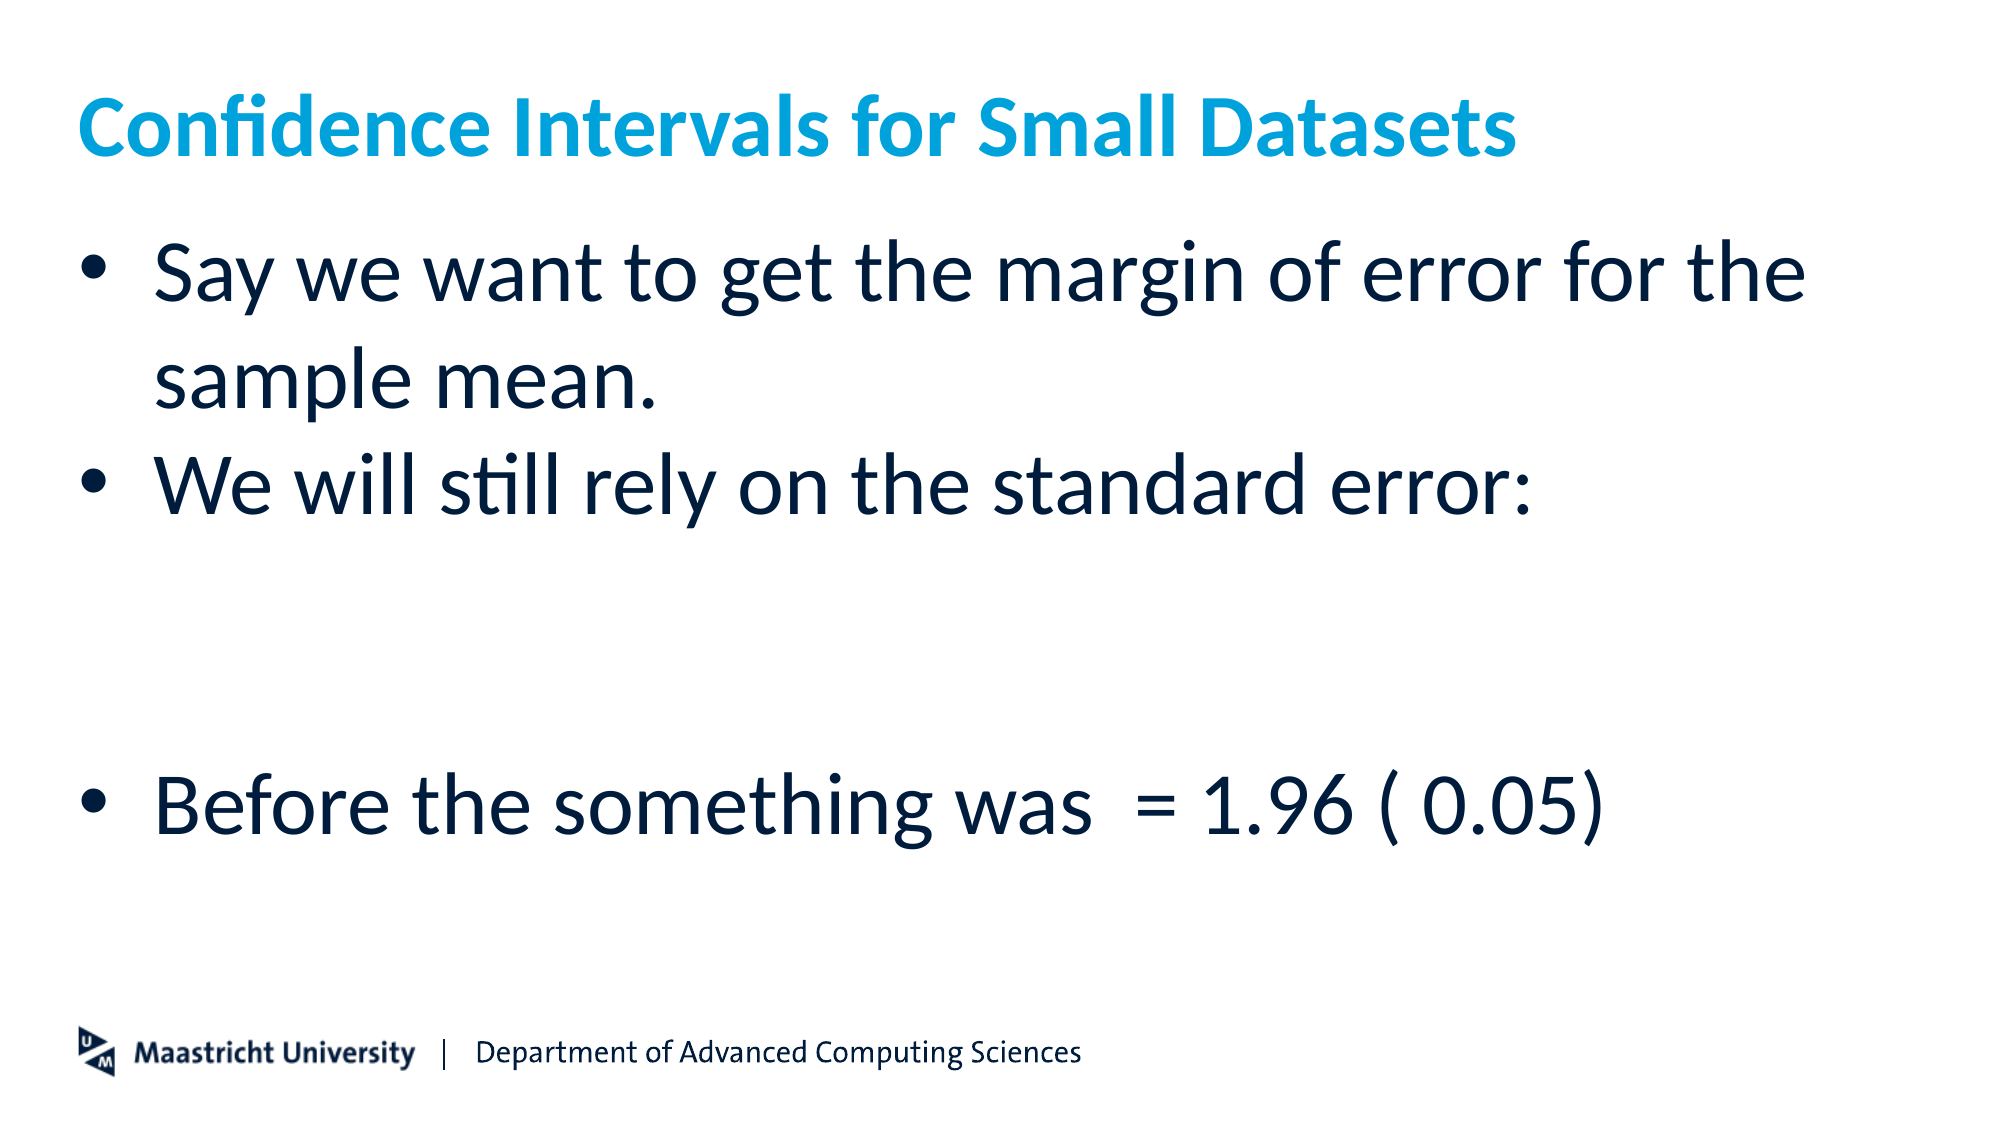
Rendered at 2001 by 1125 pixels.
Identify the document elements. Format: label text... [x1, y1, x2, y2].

title Confidence Intervals for Small Datasets [78, 67, 1900, 192]
